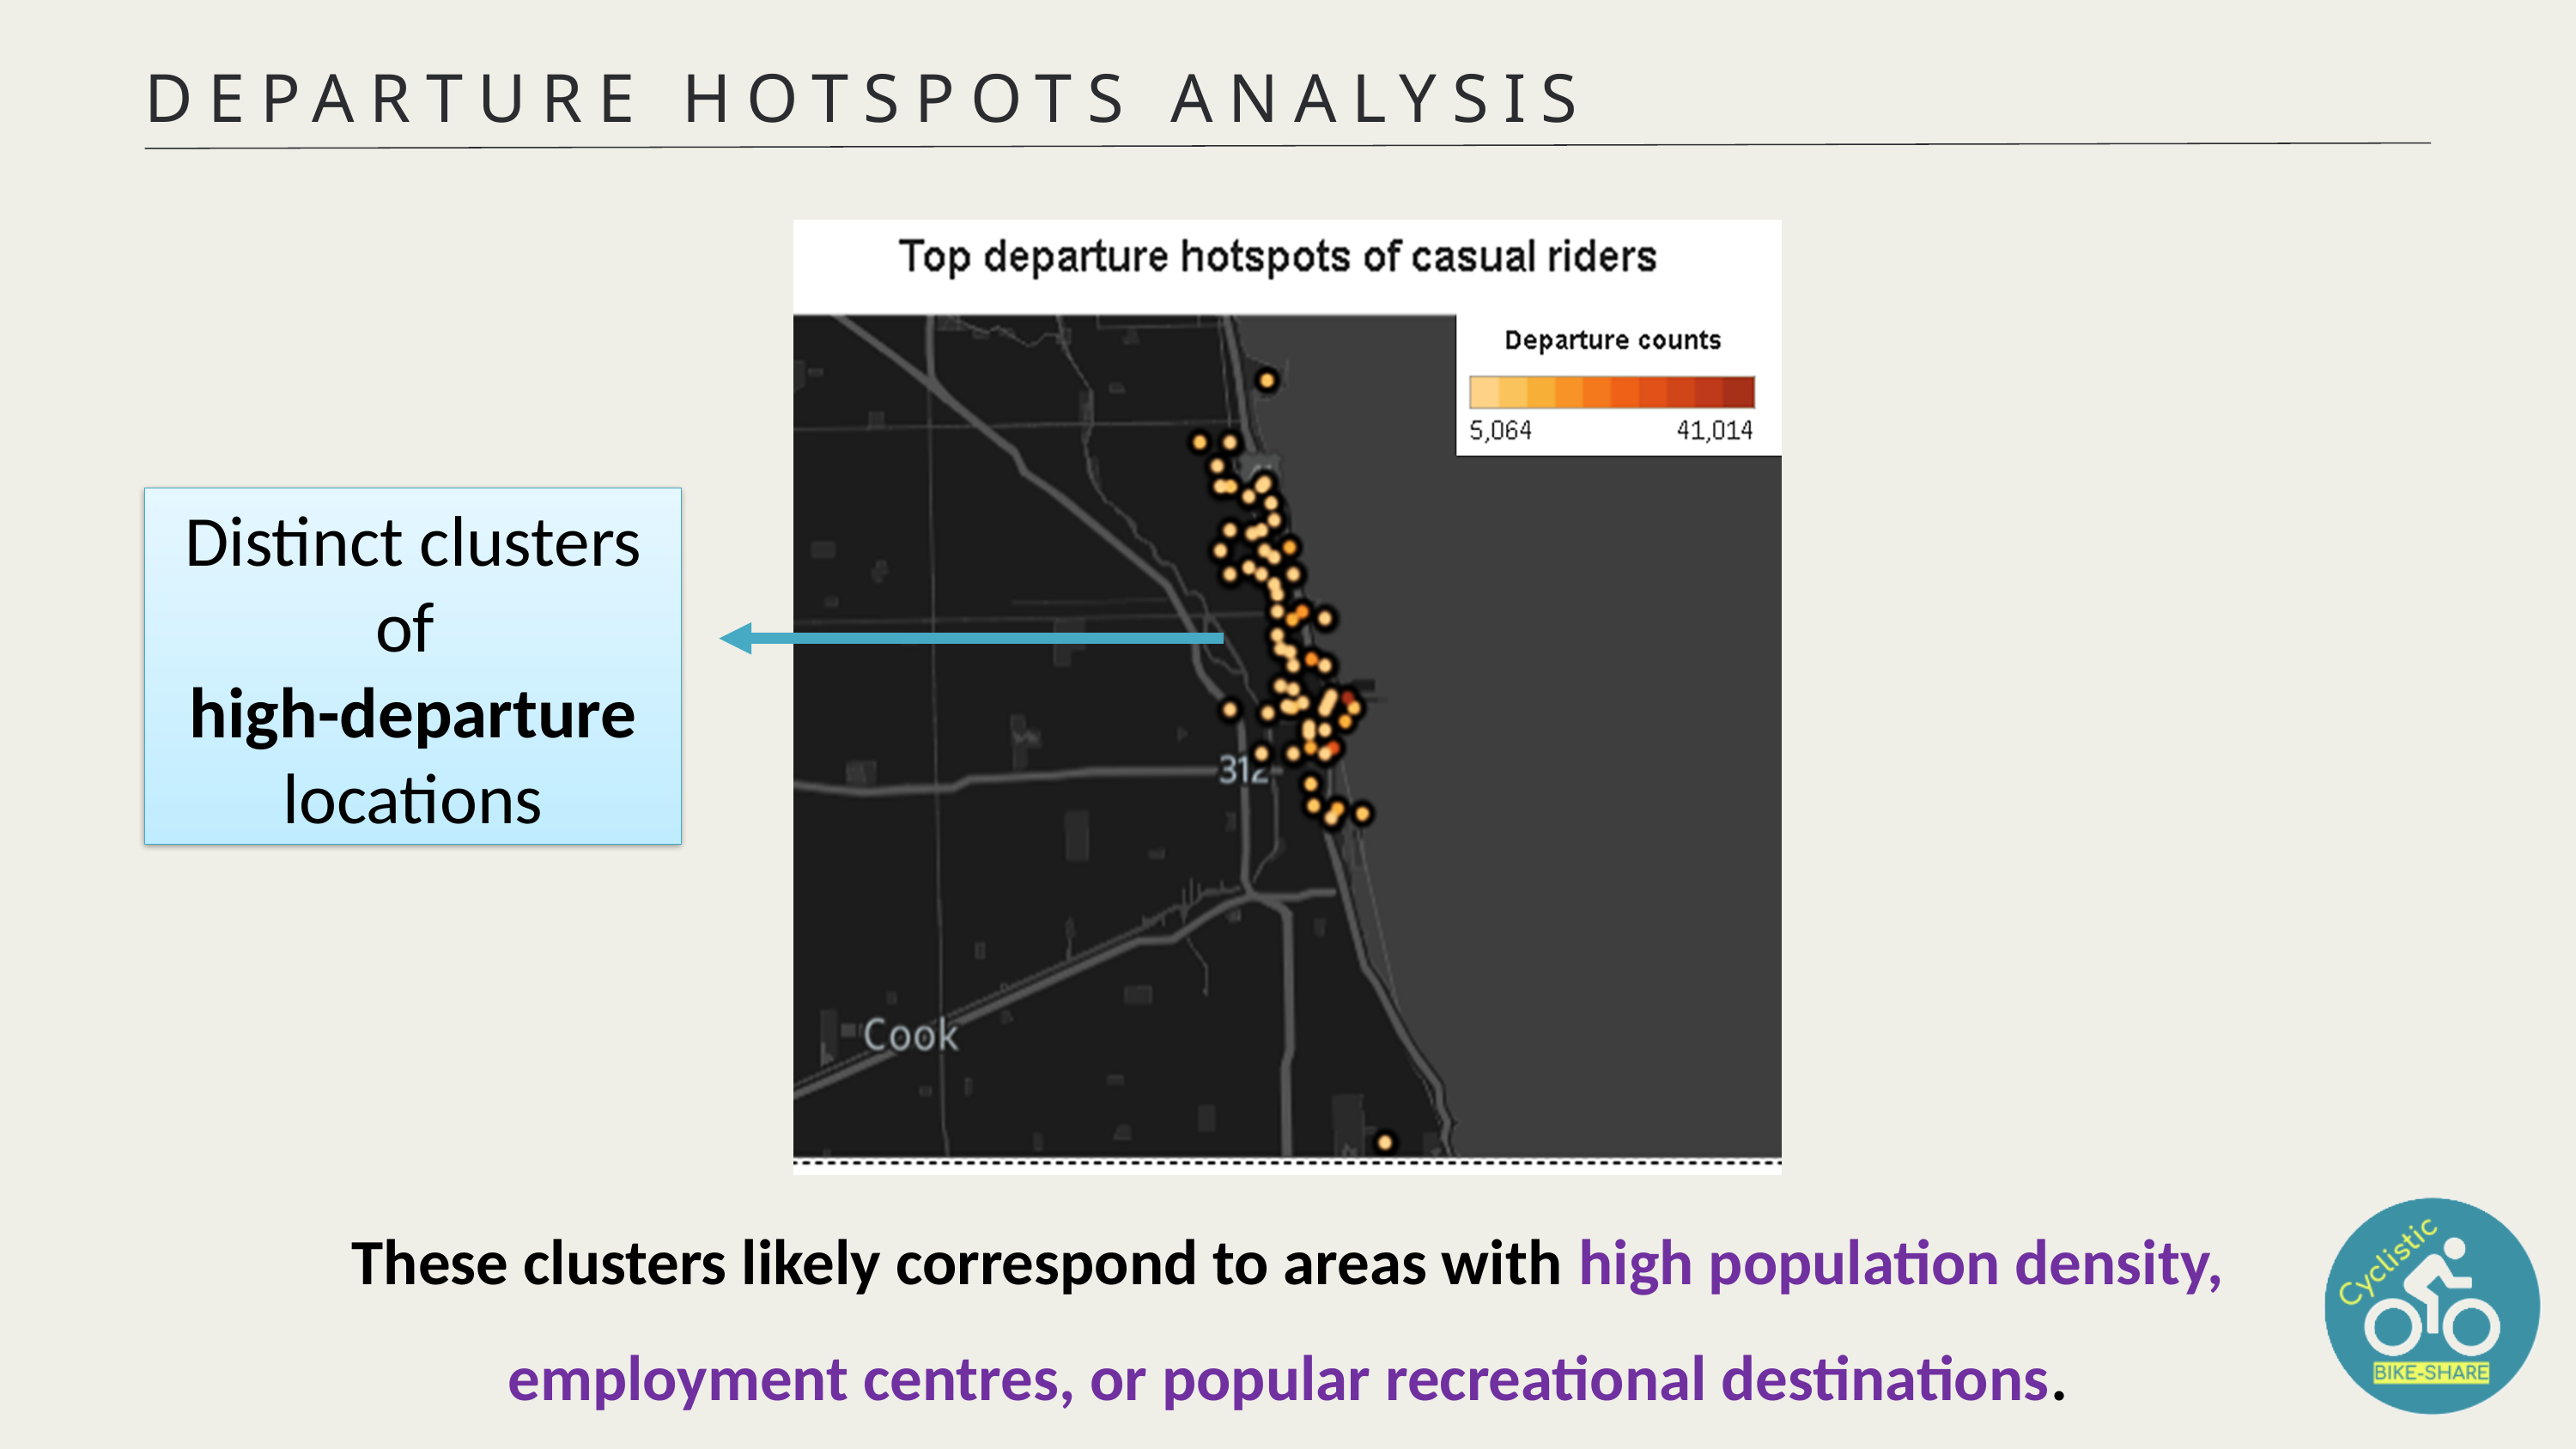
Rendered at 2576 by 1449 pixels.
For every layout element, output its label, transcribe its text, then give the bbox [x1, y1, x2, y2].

text_box DEPARTURE HOTSPOTS ANALYSIS [144, 42, 2432, 136]
picture [2300, 1173, 2562, 1438]
picture [793, 219, 1783, 1176]
text_box Distinct clusters of high-departure locations [144, 488, 682, 845]
text_box These clusters likely correspond to areas with high population density, employment centres, or popular recreational destinations. [202, 1174, 2298, 1420]
